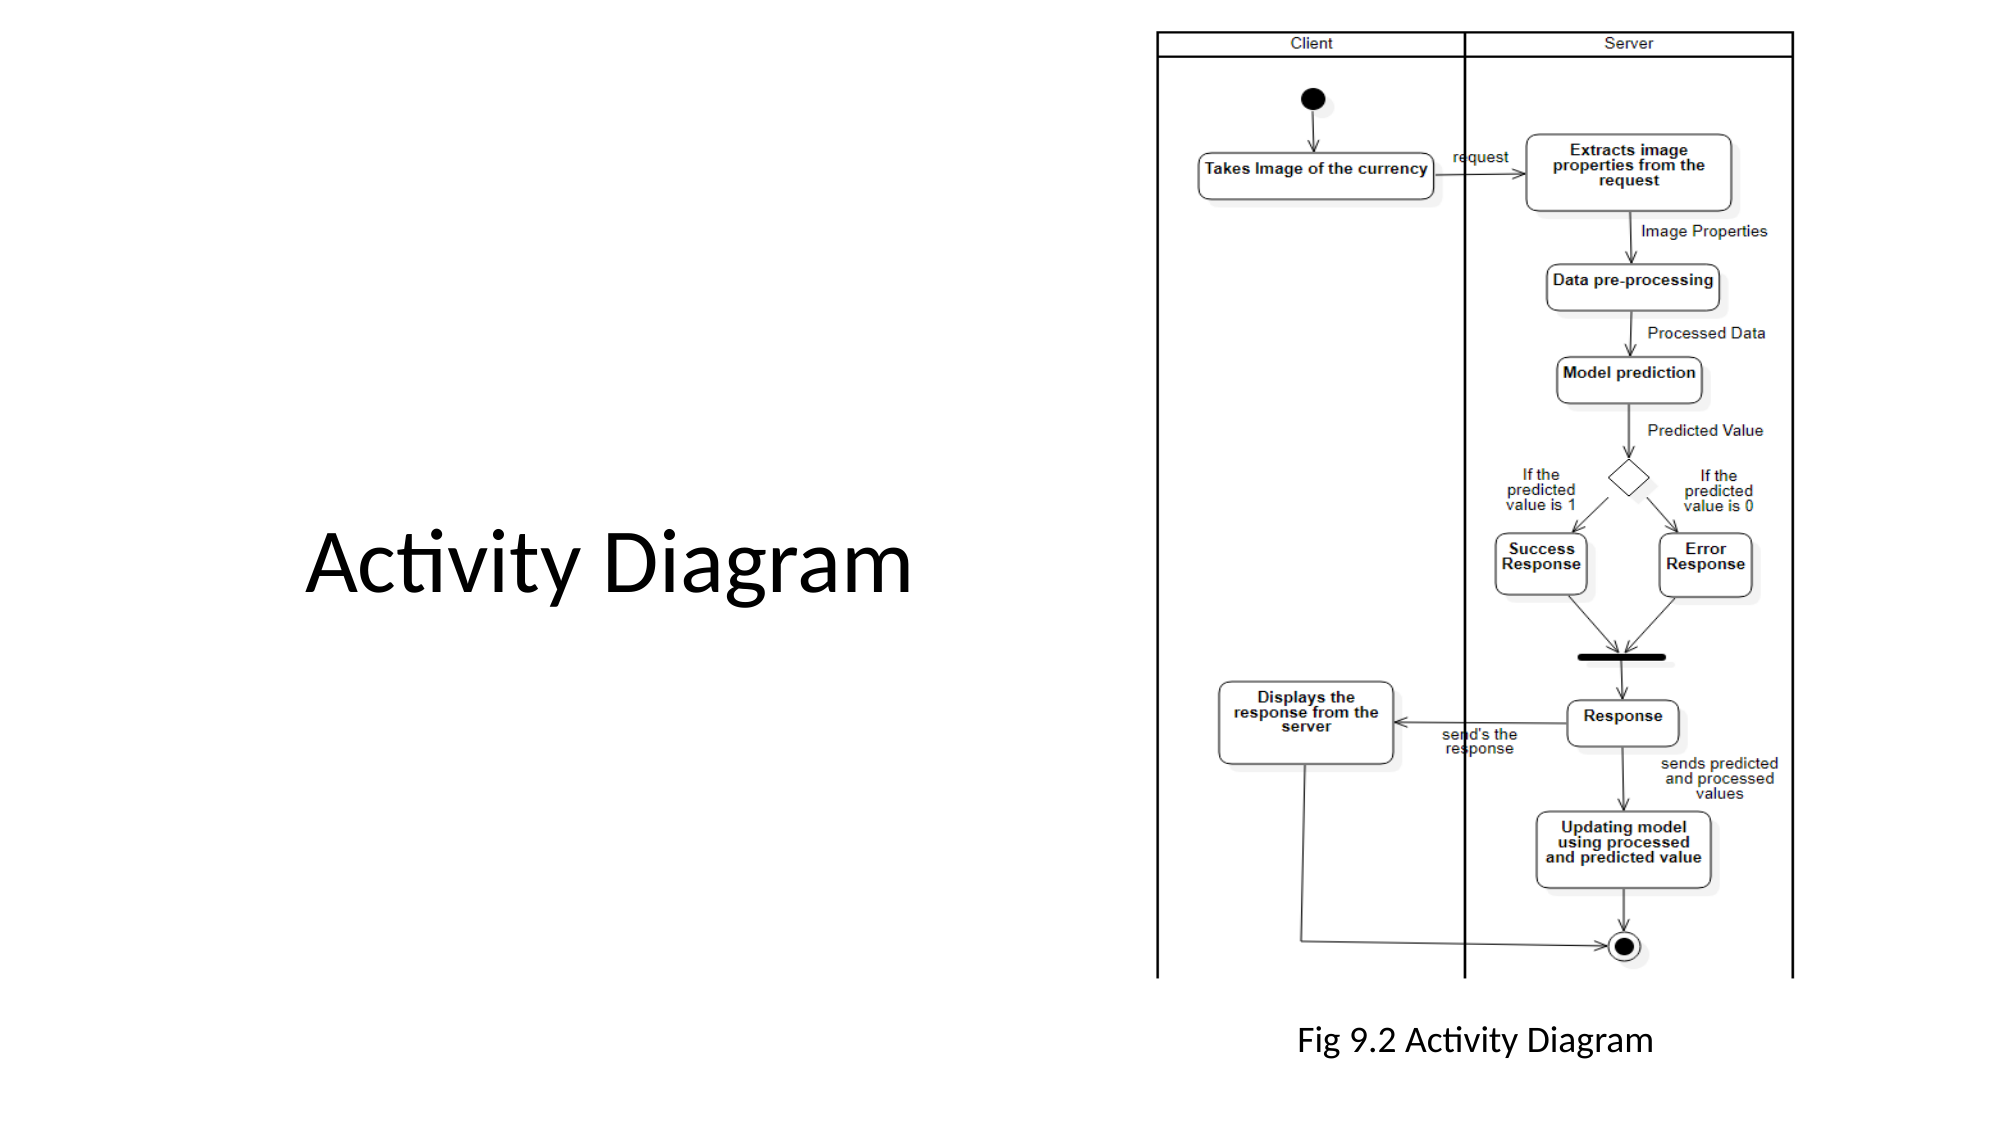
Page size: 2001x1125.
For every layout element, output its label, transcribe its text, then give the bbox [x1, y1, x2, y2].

text_box Fig 9.2 Activity Diagram [975, 985, 1976, 1068]
text_box Activity Diagram [142, 479, 1079, 645]
picture [1145, 22, 1807, 982]
